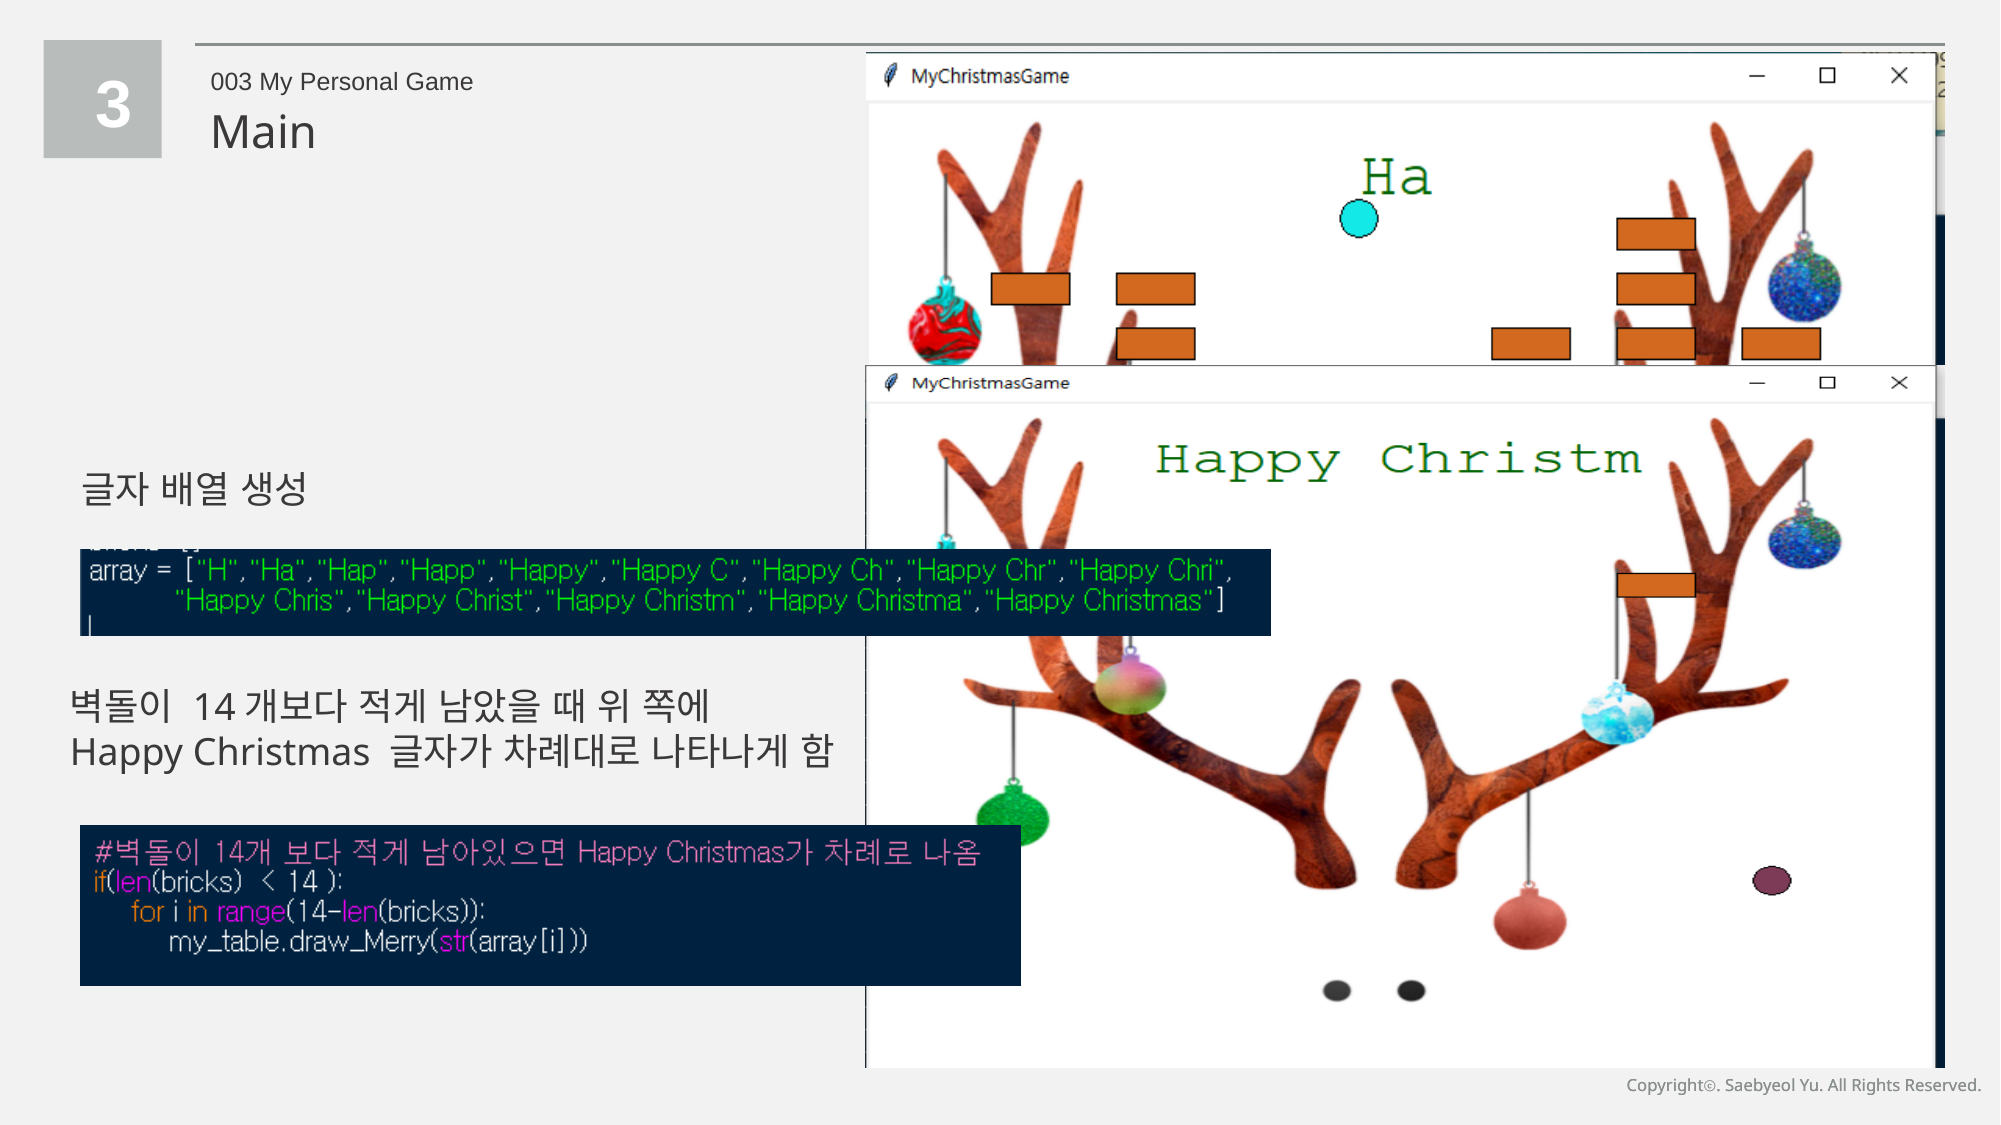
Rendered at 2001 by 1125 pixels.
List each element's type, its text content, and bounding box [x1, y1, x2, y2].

text_box 3 [80, 52, 123, 148]
text_box Copyrightⓒ. Saebyeol Yu. All Rights Reserved. [1611, 1067, 1998, 1102]
text_box [42, 39, 163, 159]
text_box 벽돌이 14개보다 적게 남았을 때 위 쪽에 Happy Christmas 글자가 차례대로 나타나게 함 [55, 675, 865, 781]
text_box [194, 57, 497, 167]
text_box 글자 배열 생성 [66, 458, 616, 519]
picture [80, 52, 1945, 1068]
